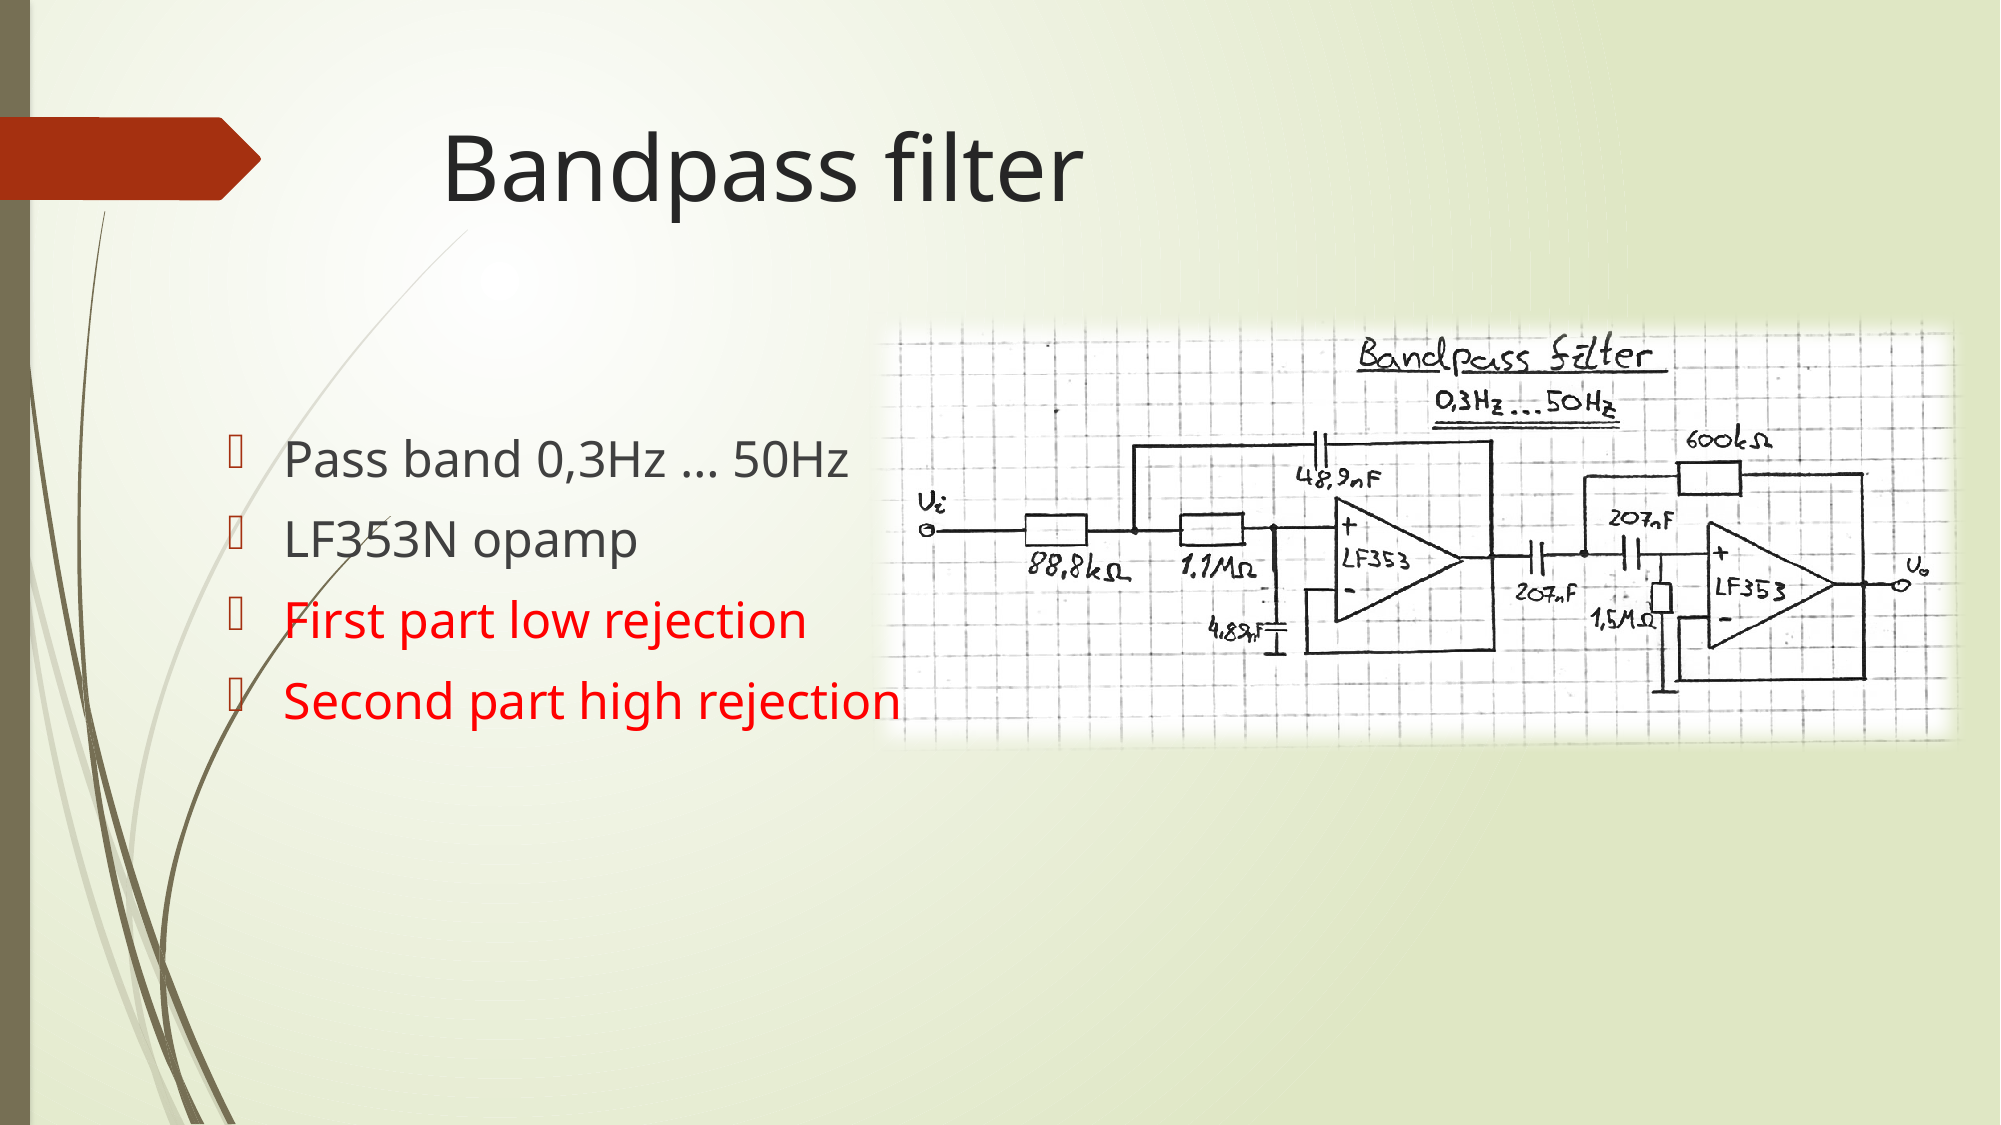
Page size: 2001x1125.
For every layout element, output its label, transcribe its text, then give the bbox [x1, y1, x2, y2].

list Pass band 0,3Hz … 50Hz LF353N opamp First part low rejection Second part high rejection [212, 419, 1358, 964]
picture [868, 312, 1966, 752]
title Bandpass filter [425, 102, 1888, 313]
